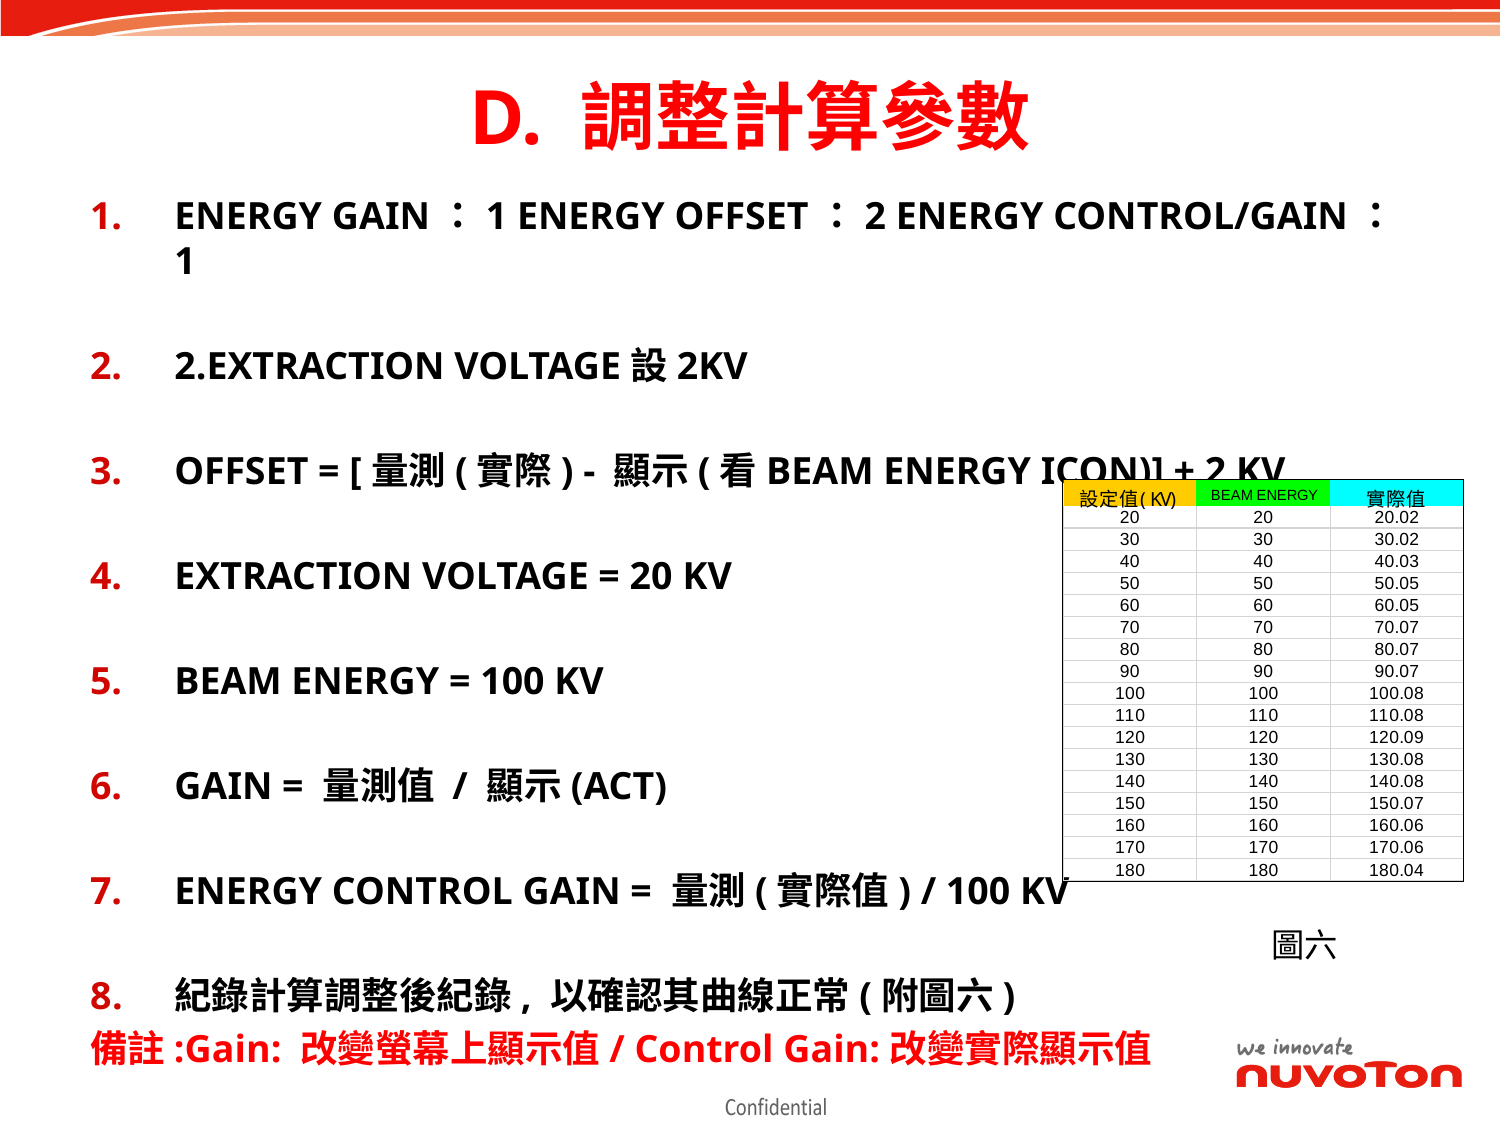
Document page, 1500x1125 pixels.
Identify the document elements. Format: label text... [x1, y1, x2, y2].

picture [0, 0, 1500, 1125]
list ENERGY GAIN：1 ENERGY OFFSET：2 ENERGY CONTROL/GAIN：1 2.EXTRACTION VOLTAGE設2KV OFFSET = [量測(實際) - 顯示(看BEAM ENERGY ICON)] + 2 KV EXTRACTION VOLTAGE = 20 KV BEAM ENERGY = 100 KV GAIN = 量測值 / 顯示(ACT) ENERGY CONTROL GAIN = 量測(實際值) / 100 KV 紀錄計算調整後紀錄, 以確認其曲線正常(附圖六) 備註:Gain: 改變螢幕上顯示值/ Control Gain:改變實際顯示值 [75, 184, 1425, 1078]
text_box 圖六 [1257, 916, 1354, 972]
title D. 調整計算參數 [75, 66, 1425, 184]
